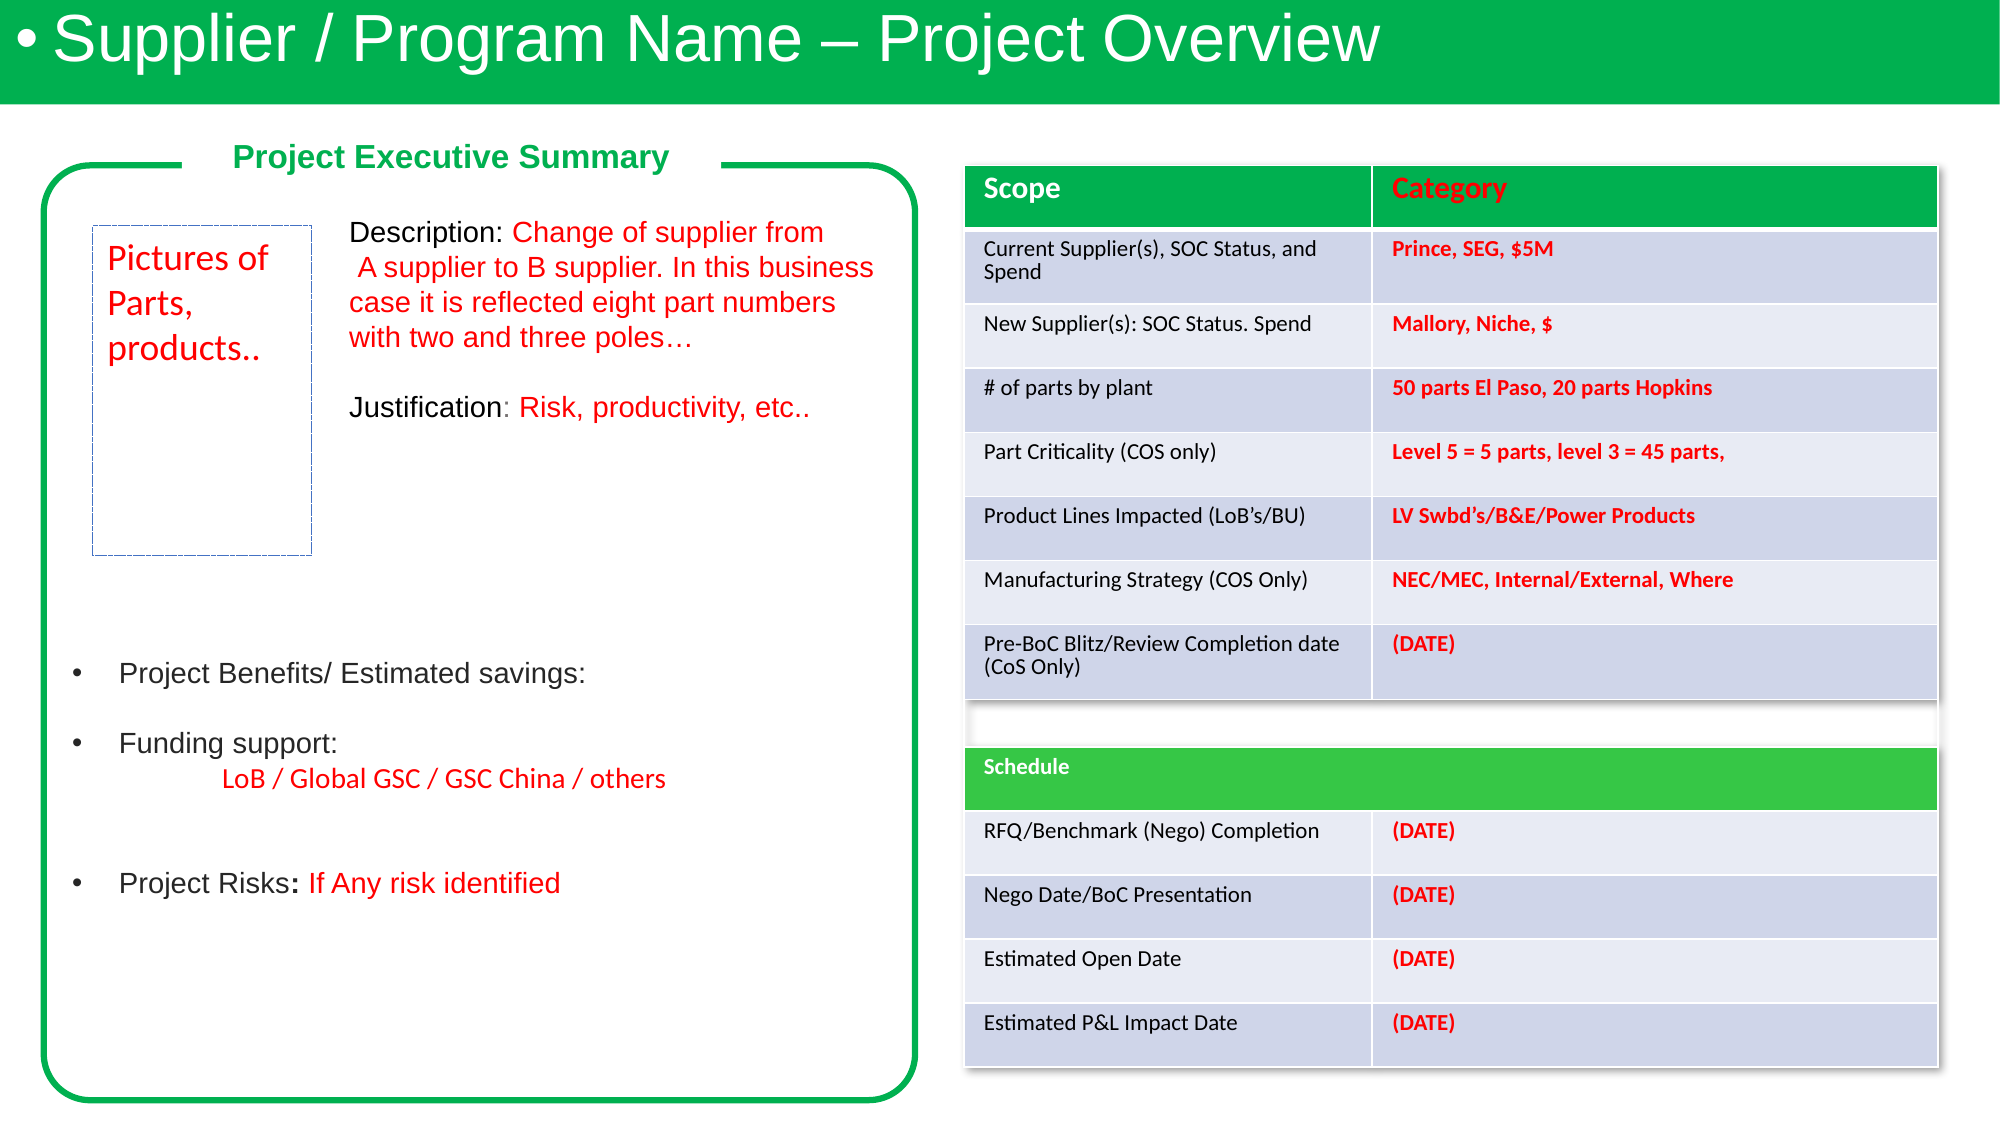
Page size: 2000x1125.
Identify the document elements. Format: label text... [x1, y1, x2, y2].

table_cell Part Criticality (COS only) [965, 433, 1371, 496]
table_cell 50 parts El Paso, 20 parts Hopkins [1373, 369, 1937, 432]
table_cell LV Swbd’s/B&E/Power Products [1373, 497, 1937, 560]
table_cell Estimated P&L Impact Date [965, 1004, 1371, 1066]
table_cell Current Supplier(s), SOC Status, and Spend [965, 232, 1371, 303]
table_cell RFQ/Benchmark (Nego) Completion [965, 812, 1371, 874]
table_cell Prince, SEG, $5M [1373, 232, 1937, 303]
table_cell Level 5 = 5 parts, level 3 = 45 parts, [1373, 433, 1937, 496]
table_cell (DATE) [1373, 876, 1937, 938]
table_cell Pre-BoC Blitz/Review Completion date (CoS Only) [965, 625, 1371, 699]
table_cell NEC/MEC, Internal/External, Where [1373, 561, 1937, 624]
text_box Pictures of Parts, products.. [92, 225, 312, 556]
table_cell (DATE) [1373, 625, 1937, 699]
table_header Scope [965, 166, 1371, 227]
table_header Category [1373, 166, 1937, 227]
text_box Supplier / Program Name – Project Overview [0, 0, 2000, 105]
table_cell (DATE) [1373, 1004, 1937, 1066]
table_cell Mallory, Niche, $ [1373, 305, 1937, 367]
table_cell Manufacturing Strategy (COS Only) [965, 561, 1371, 624]
table_cell New Supplier(s): SOC Status. Spend [965, 305, 1371, 367]
text_box Project Executive Summary [181, 127, 722, 184]
table_cell (DATE) [1373, 812, 1937, 874]
table_cell Estimated Open Date [965, 940, 1371, 1002]
table_cell # of parts by plant [965, 369, 1371, 432]
table_cell Nego Date/BoC Presentation [965, 876, 1371, 938]
table_cell (DATE) [1373, 940, 1937, 1002]
table_cell Product Lines Impacted (LoB’s/BU) [965, 497, 1371, 560]
text_box Description: Change of supplier from A supplier to B supplier. In this business case it is reflected eight part numbers with two and three poles… Justification: Risk, productivity, etc.. [334, 206, 961, 466]
text_box [43, 165, 916, 1101]
table_cell [965, 700, 1937, 746]
table_cell Schedule [965, 748, 1937, 810]
